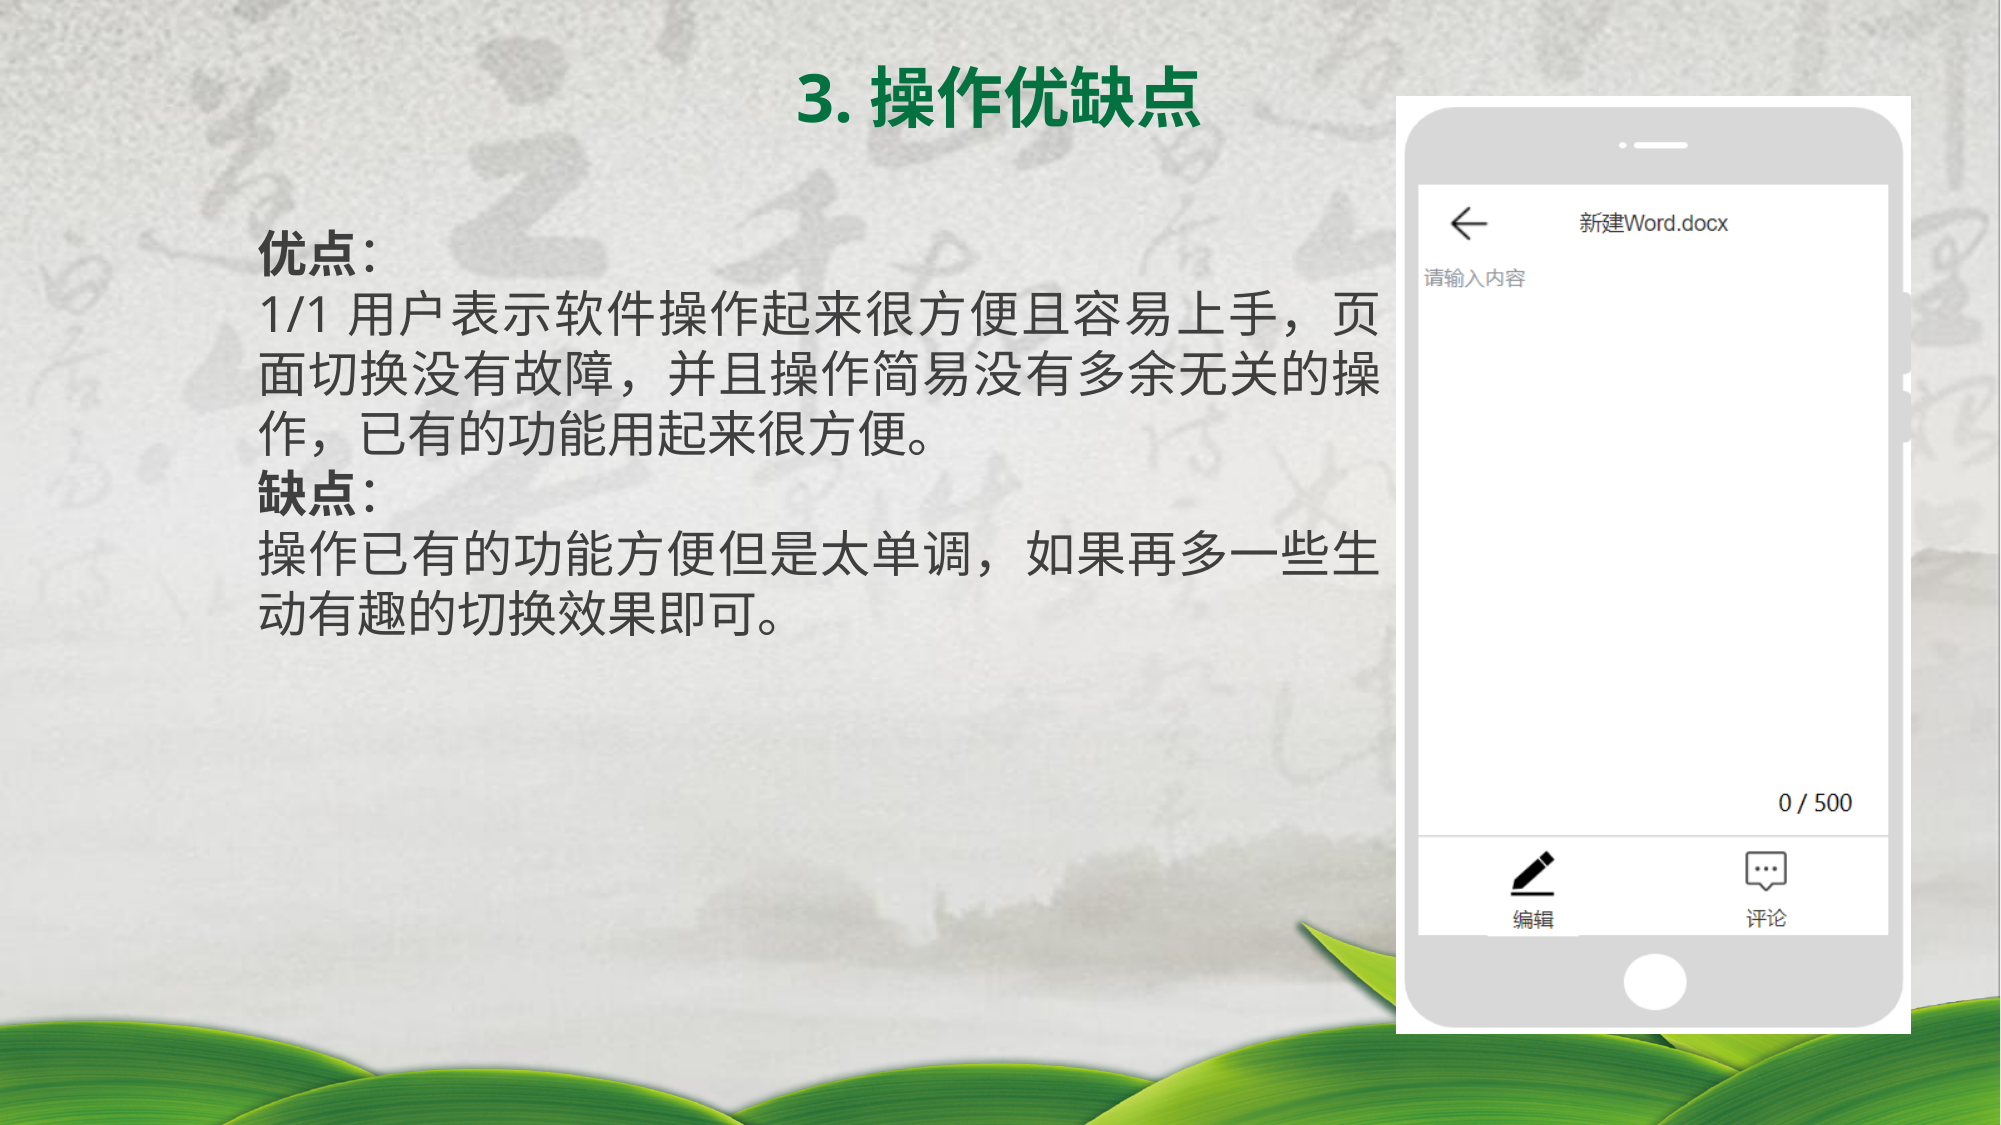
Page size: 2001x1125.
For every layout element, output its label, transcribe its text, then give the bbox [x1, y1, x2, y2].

picture [0, 0, 2001, 1125]
text_box 3.操作优缺点 [781, 48, 1219, 143]
text_box 优点： 1/1用户表示软件操作起来很方便且容易上手，页面切换没有故障，并且操作简易没有多余无关的操作，已有的功能用起来很方便。 缺点： 操作已有的功能方便但是太单调，如果再多一些生动有趣的切换效果即可。 [242, 215, 1396, 651]
